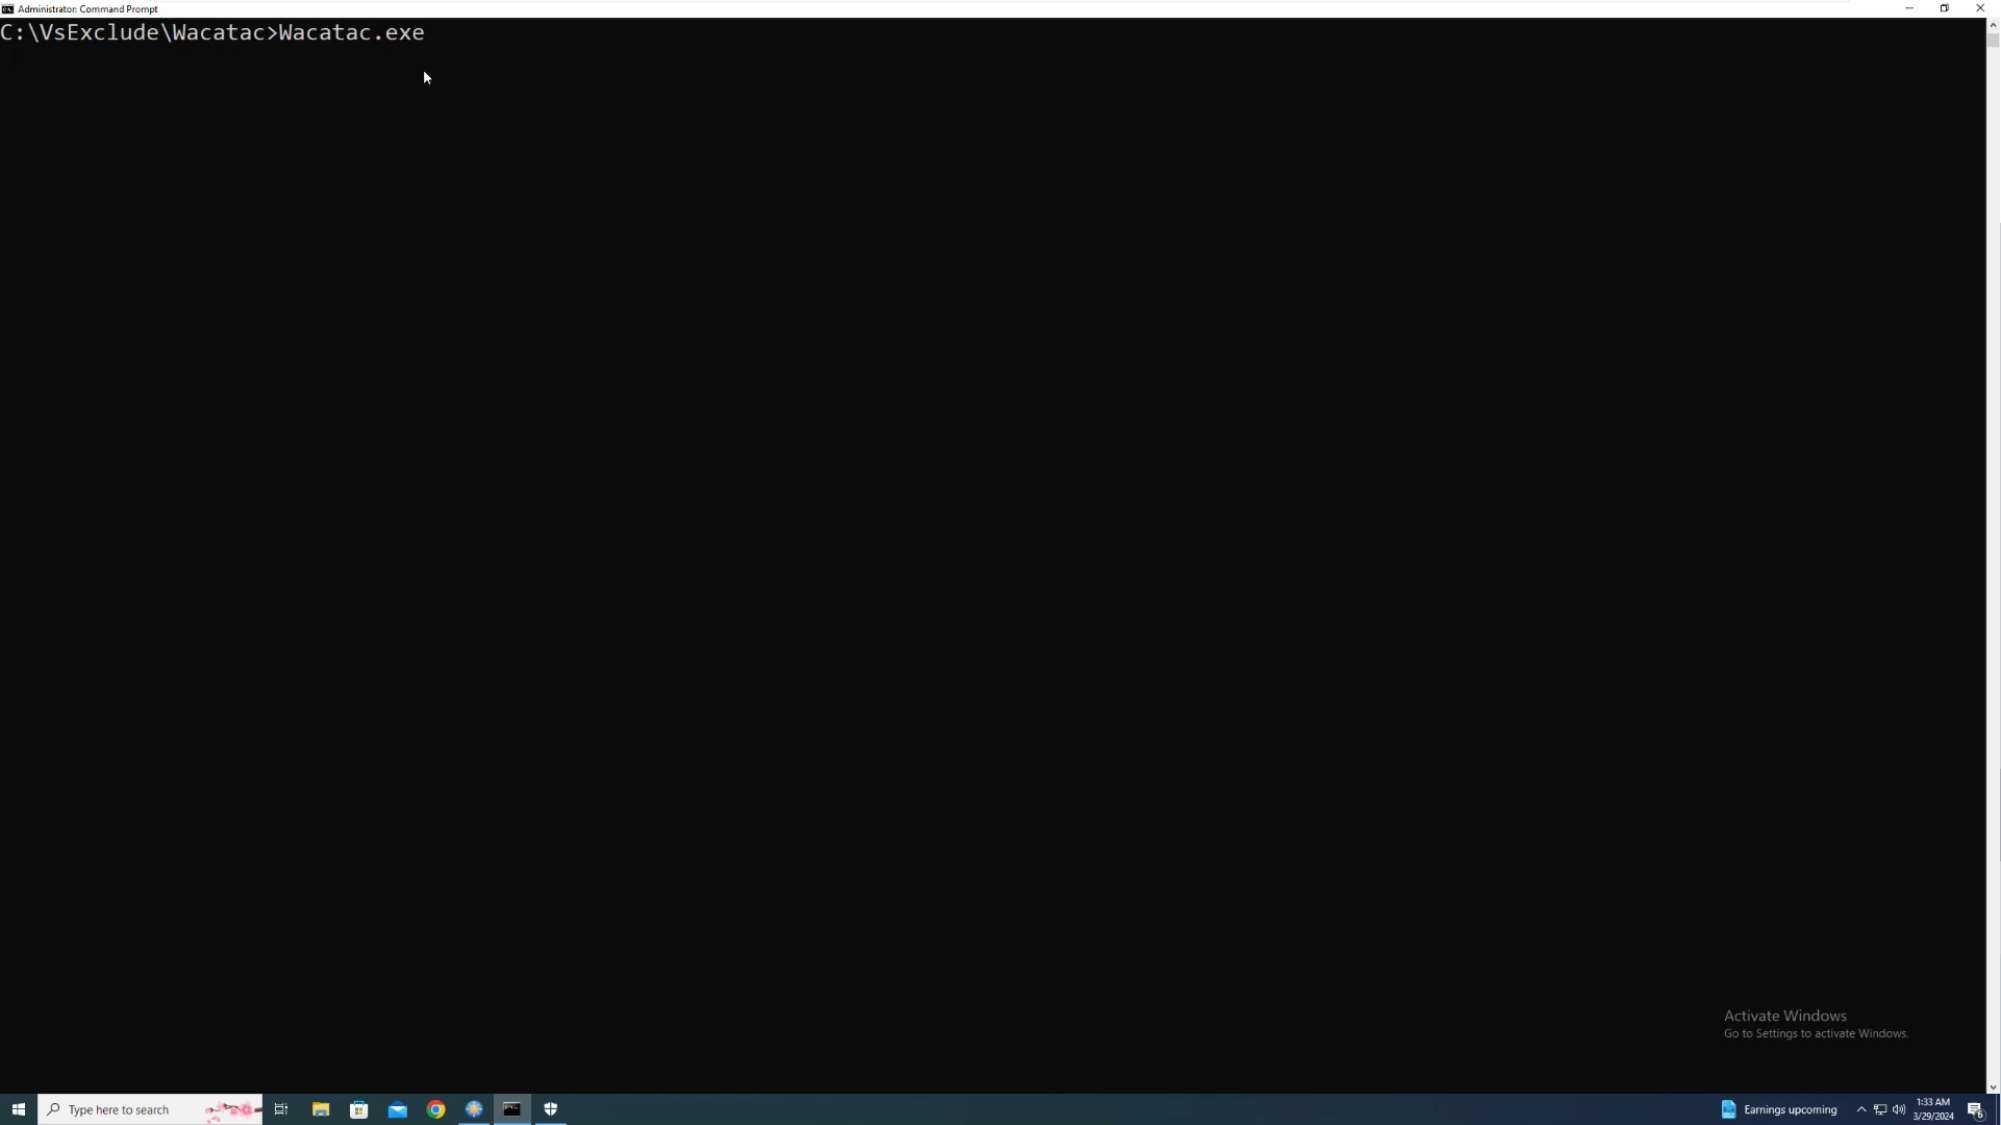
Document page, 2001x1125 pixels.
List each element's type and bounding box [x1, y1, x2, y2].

text_box [0, 0, 2000, 1125]
